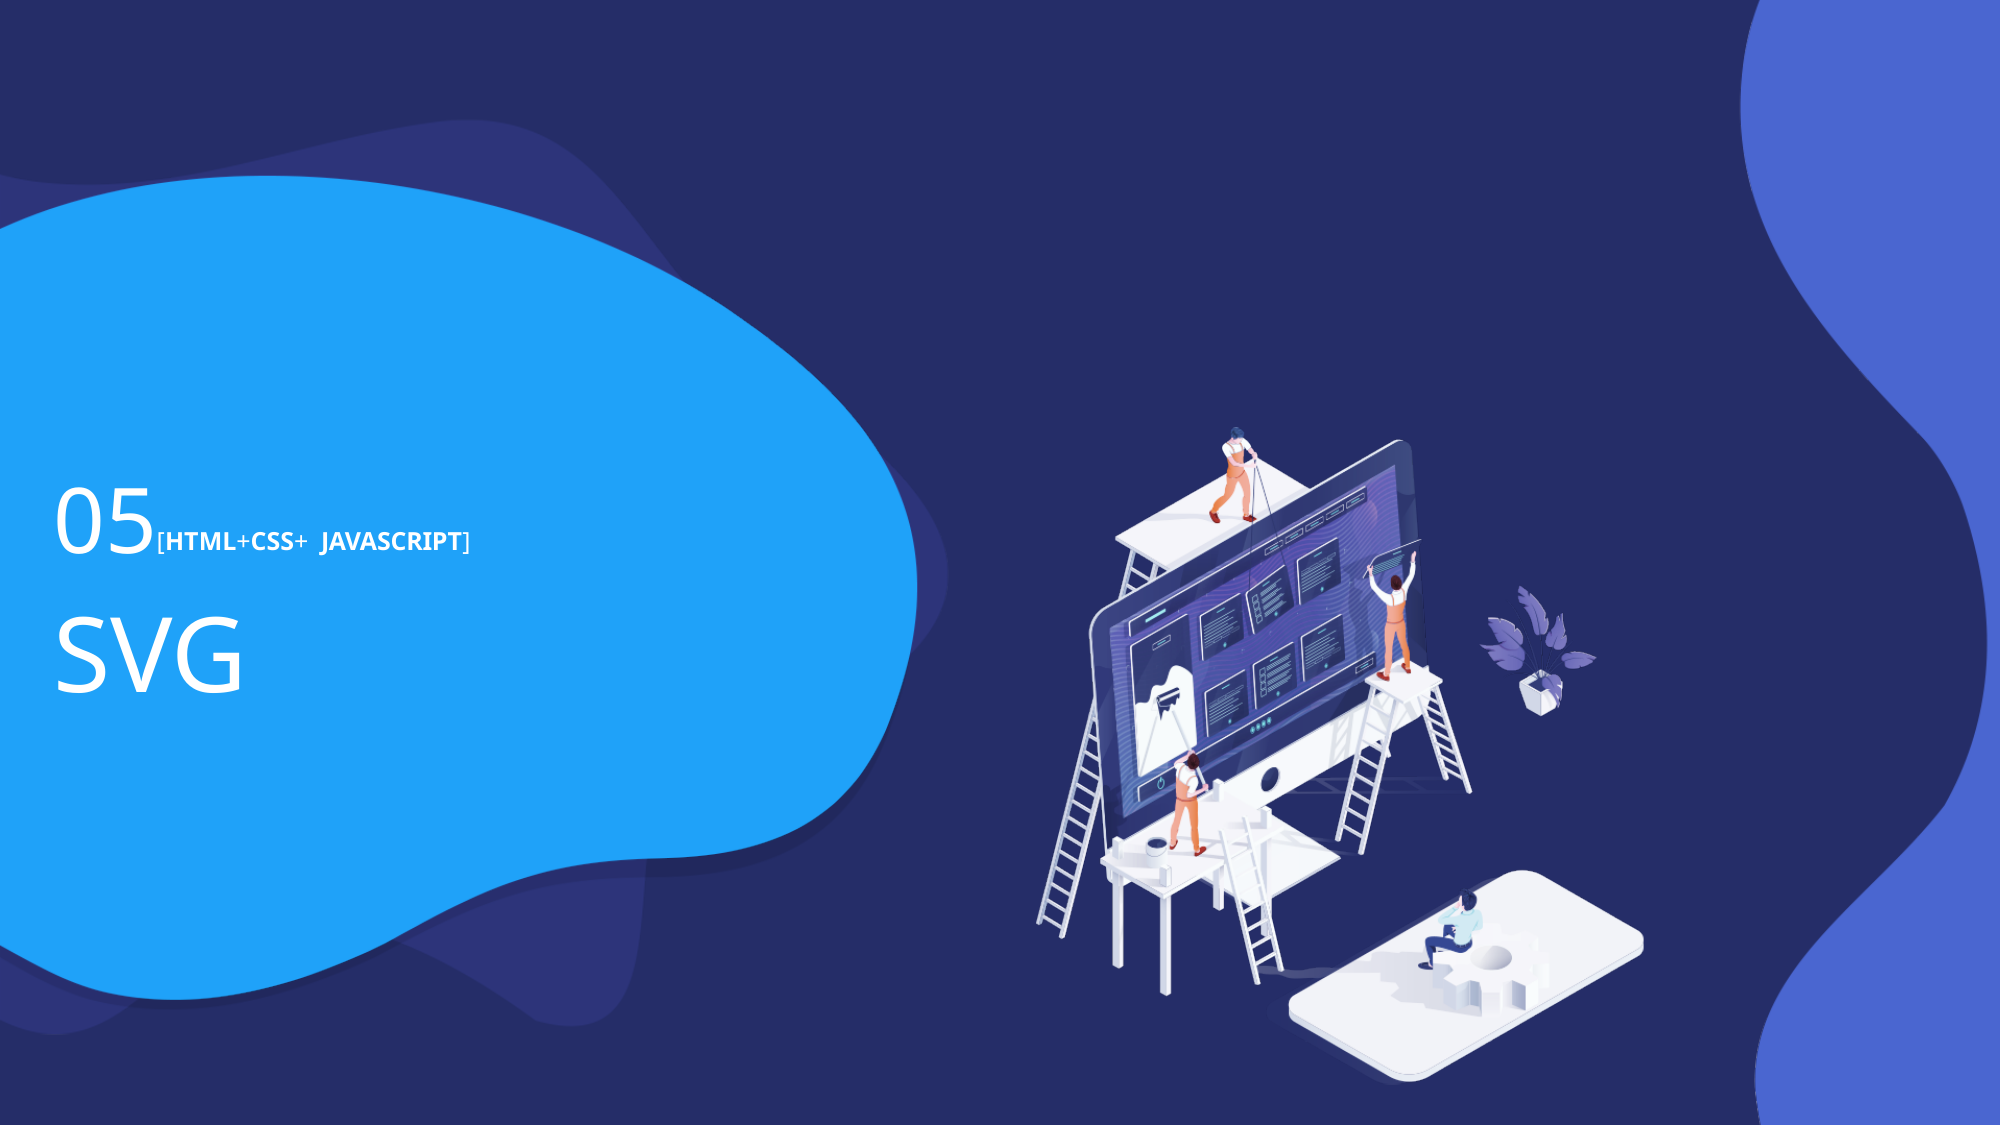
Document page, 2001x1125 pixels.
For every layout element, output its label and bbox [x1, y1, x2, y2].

text_box [0, 0, 2000, 1125]
